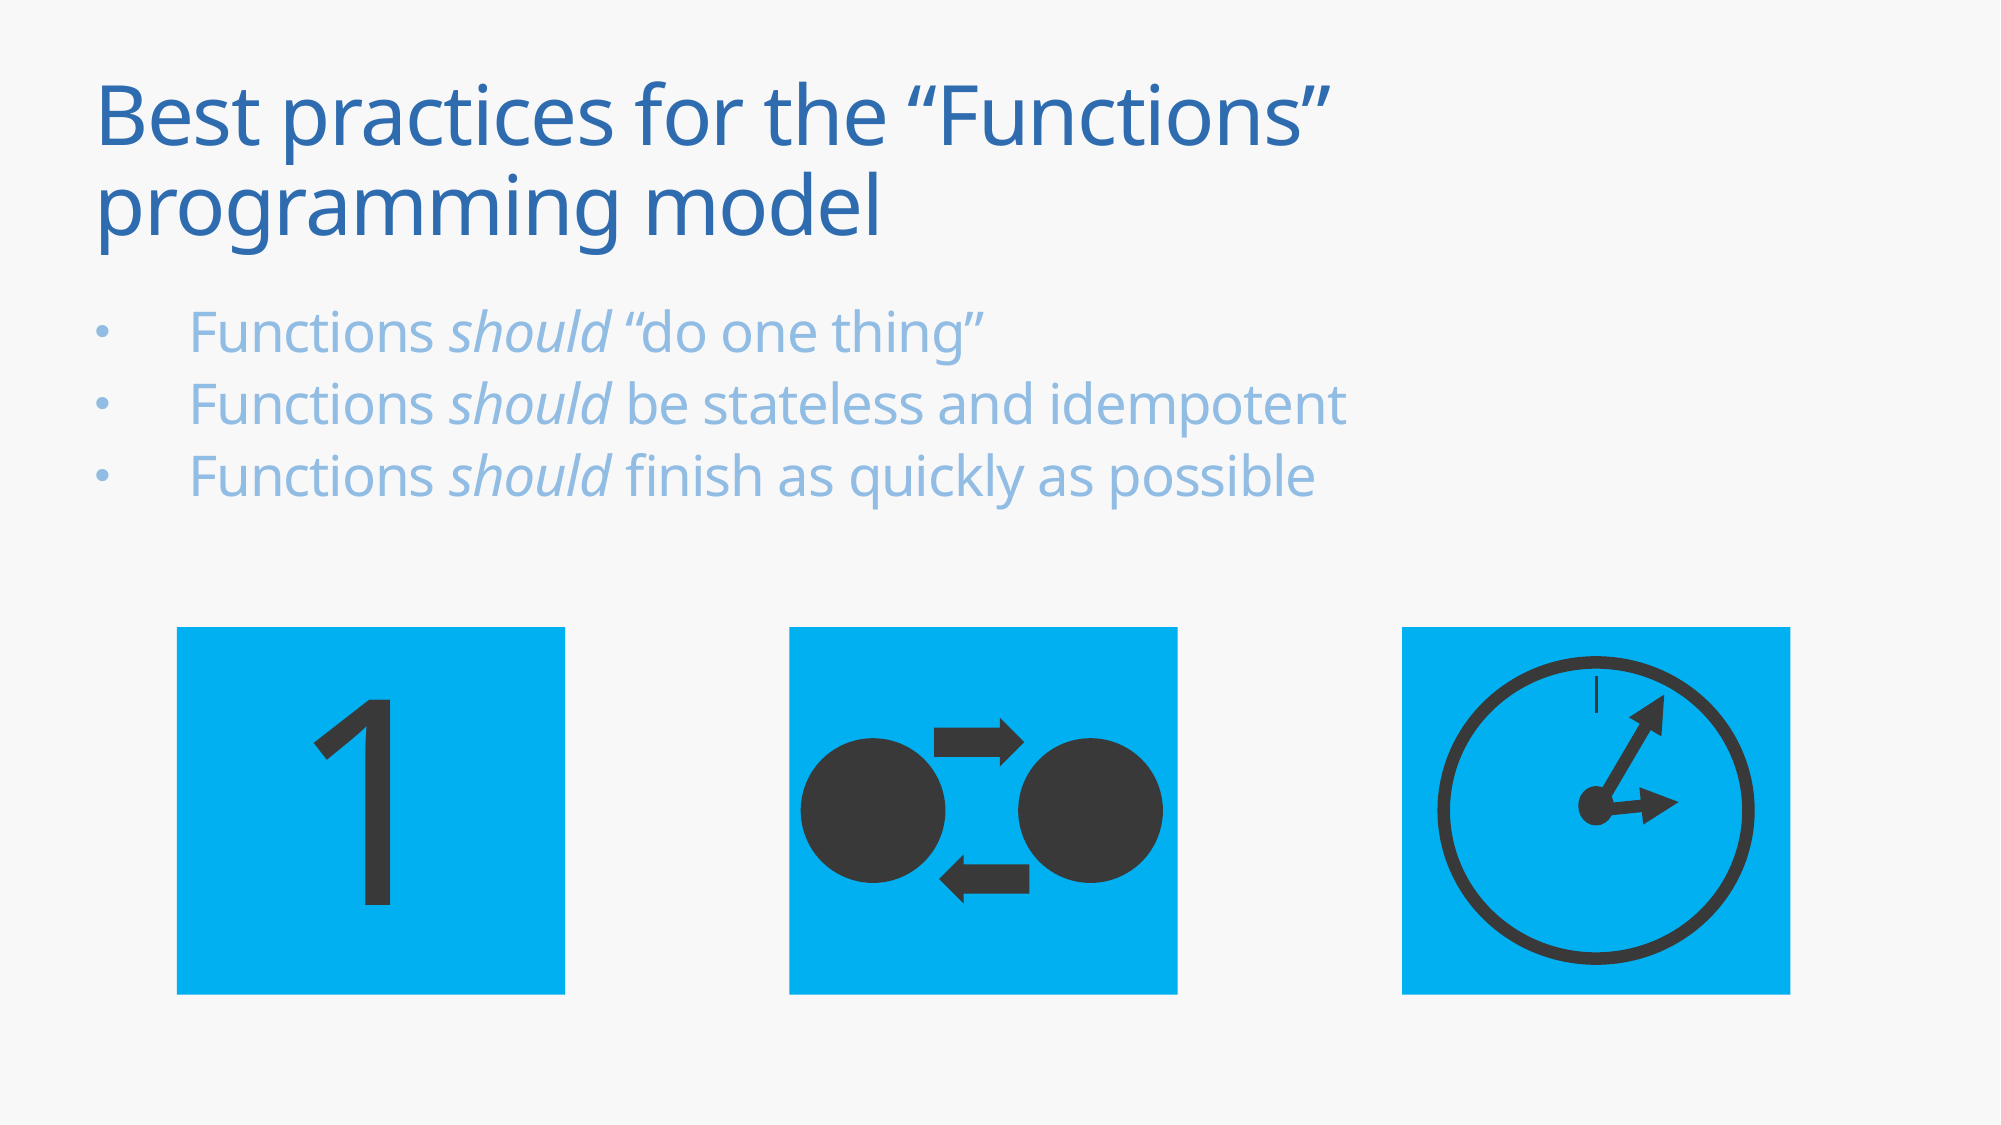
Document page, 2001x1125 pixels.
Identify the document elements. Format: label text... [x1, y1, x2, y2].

text_box [176, 626, 566, 996]
text_box [1401, 626, 1791, 996]
text_box [1578, 786, 1614, 826]
list Functions should “do one thing” Functions should be stateless and idempotent Functions should finish as quickly as possible [94, 303, 1894, 545]
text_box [800, 655, 1164, 966]
text_box [789, 626, 1179, 996]
title Best practices for the “Functions” programming model [94, 73, 1867, 276]
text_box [1595, 694, 1665, 801]
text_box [1595, 801, 1679, 811]
text_box 1 [212, 632, 530, 992]
text_box [1442, 661, 1750, 960]
